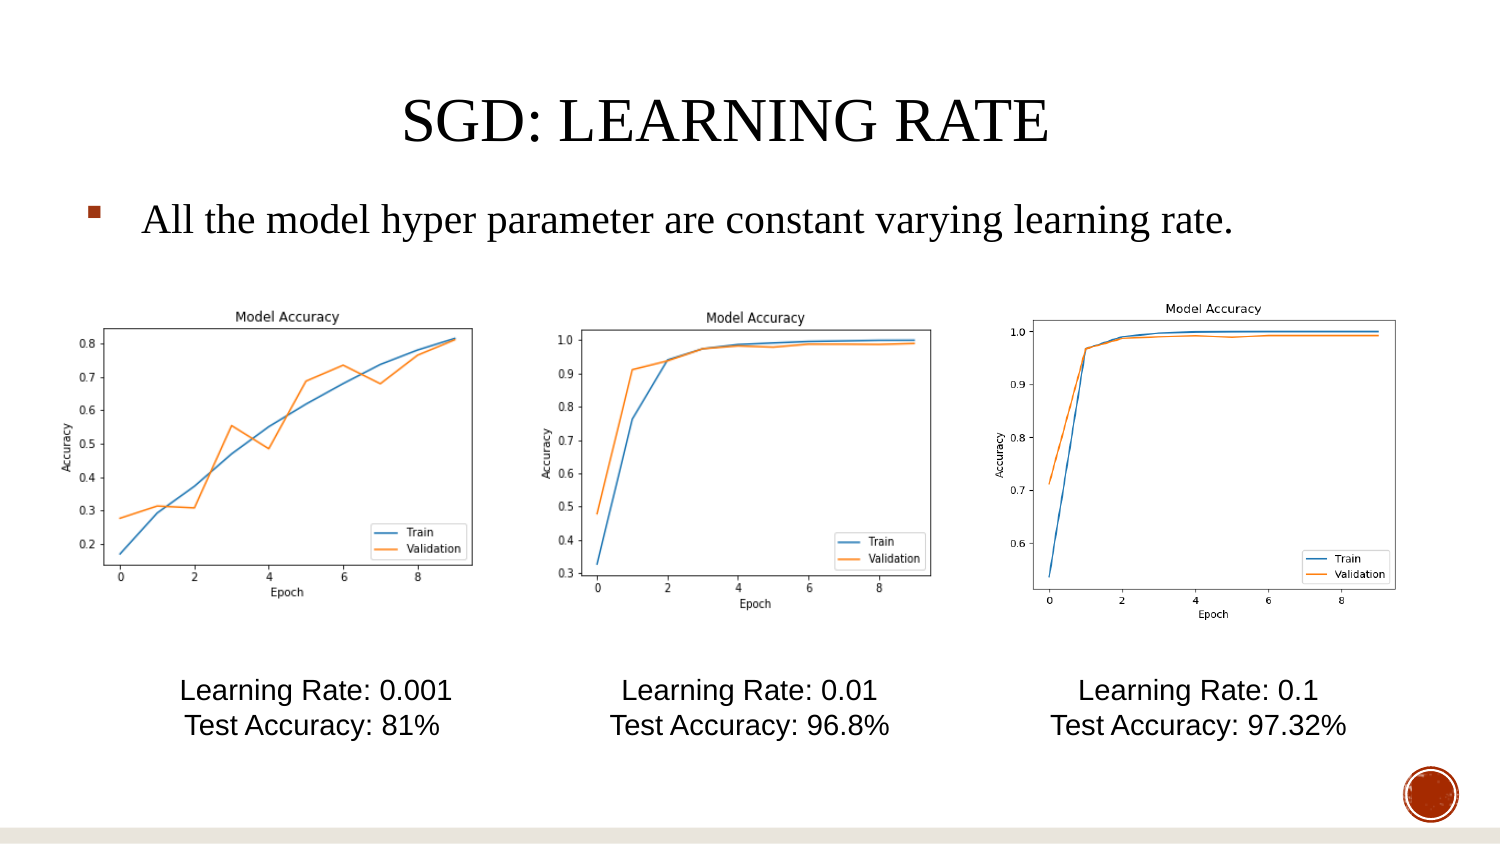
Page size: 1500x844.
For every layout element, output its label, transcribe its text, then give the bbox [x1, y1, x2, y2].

picture [44, 290, 519, 604]
text_box Learning Rate: 0.1 Test Accuracy: 97.32% [1022, 663, 1375, 749]
picture [525, 277, 1441, 627]
title SGD: learning rate [51, 72, 1449, 174]
text_box Learning Rate: 0.001 Test Accuracy: 81% [91, 663, 524, 749]
text_box Learning Rate: 0.01 Test Accuracy: 96.8% [524, 663, 975, 749]
list All the model hyper parameter are constant varying learning rate. [51, 182, 1449, 750]
